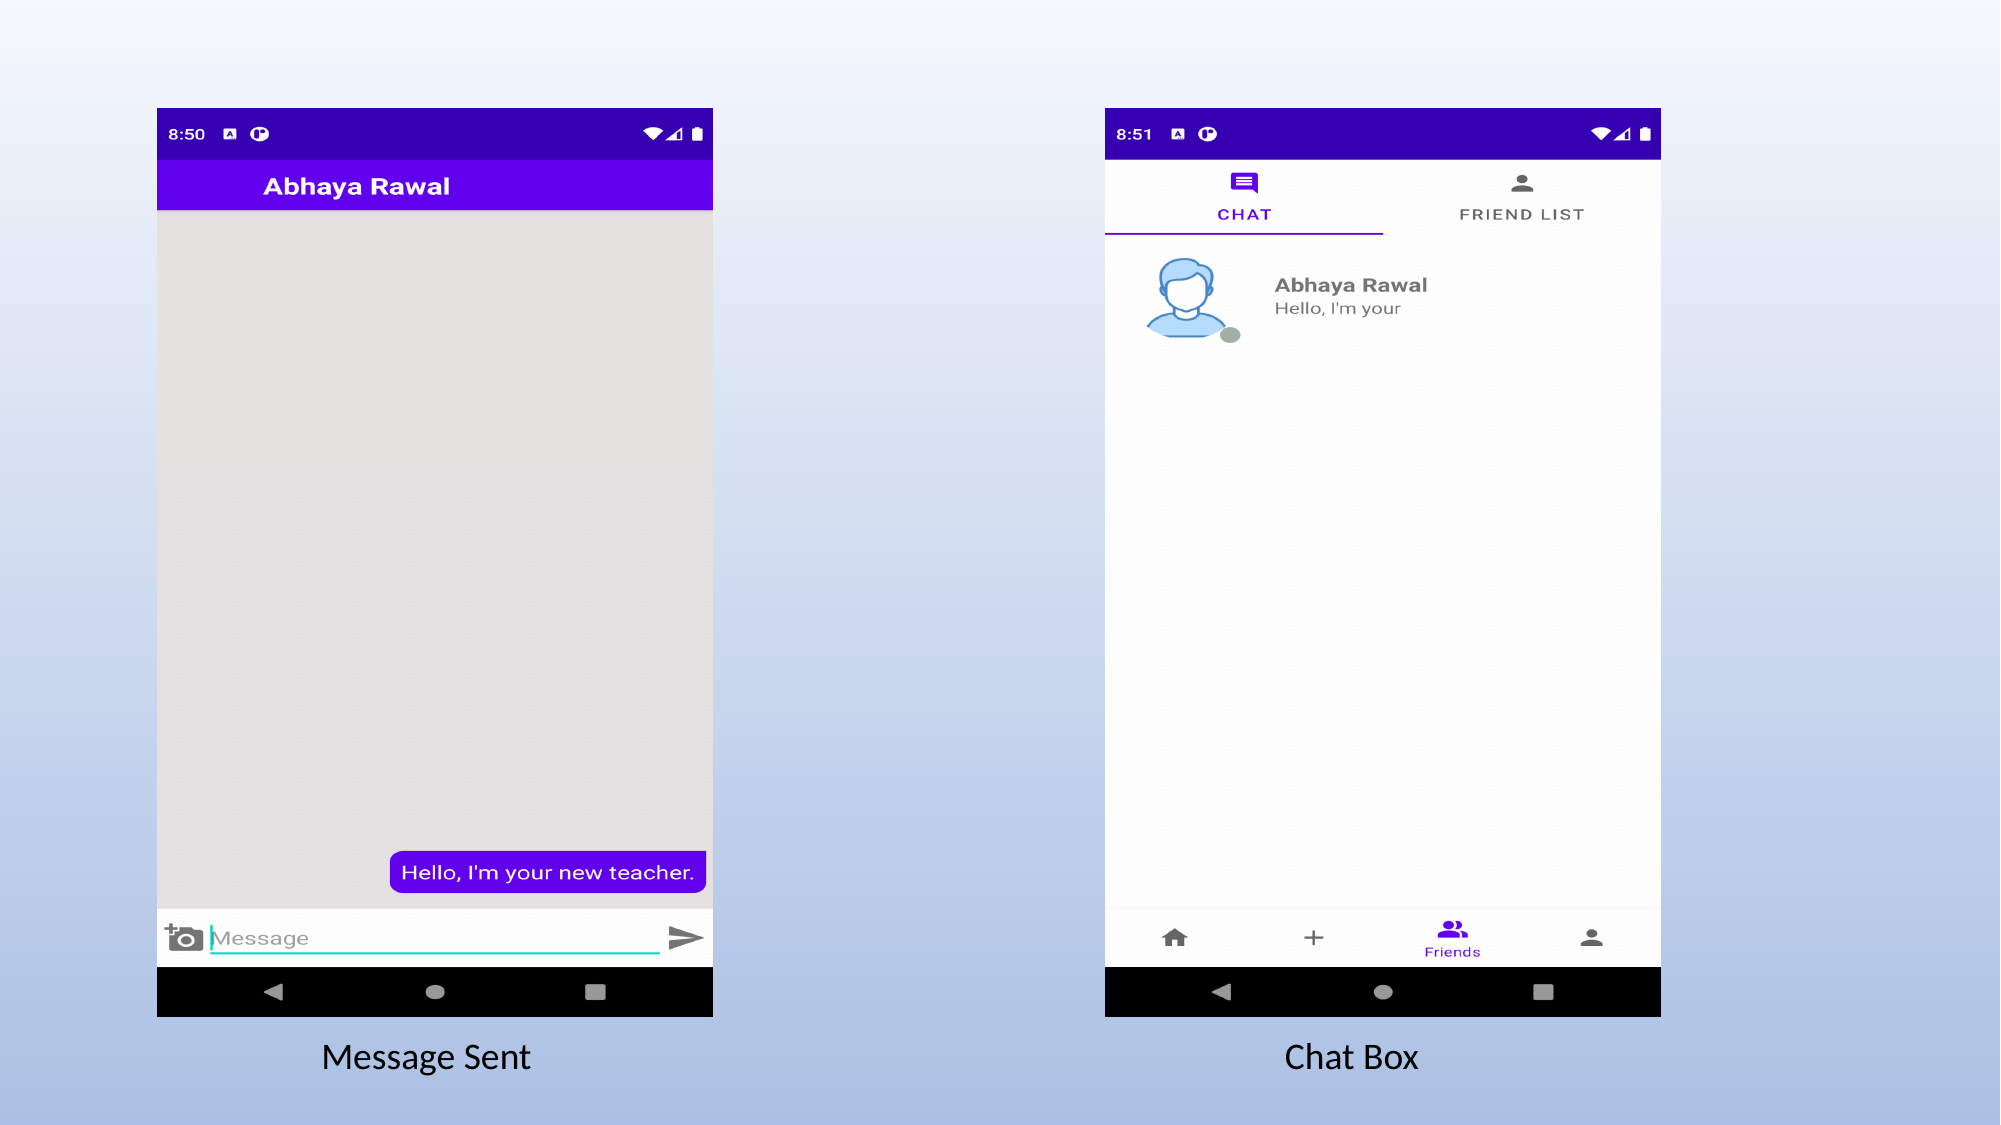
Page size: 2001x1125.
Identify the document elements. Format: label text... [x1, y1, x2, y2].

text_box Message Sent [306, 1024, 713, 1085]
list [157, 108, 713, 1017]
text_box Chat Box [1270, 1024, 1709, 1085]
picture [1105, 108, 1661, 1017]
